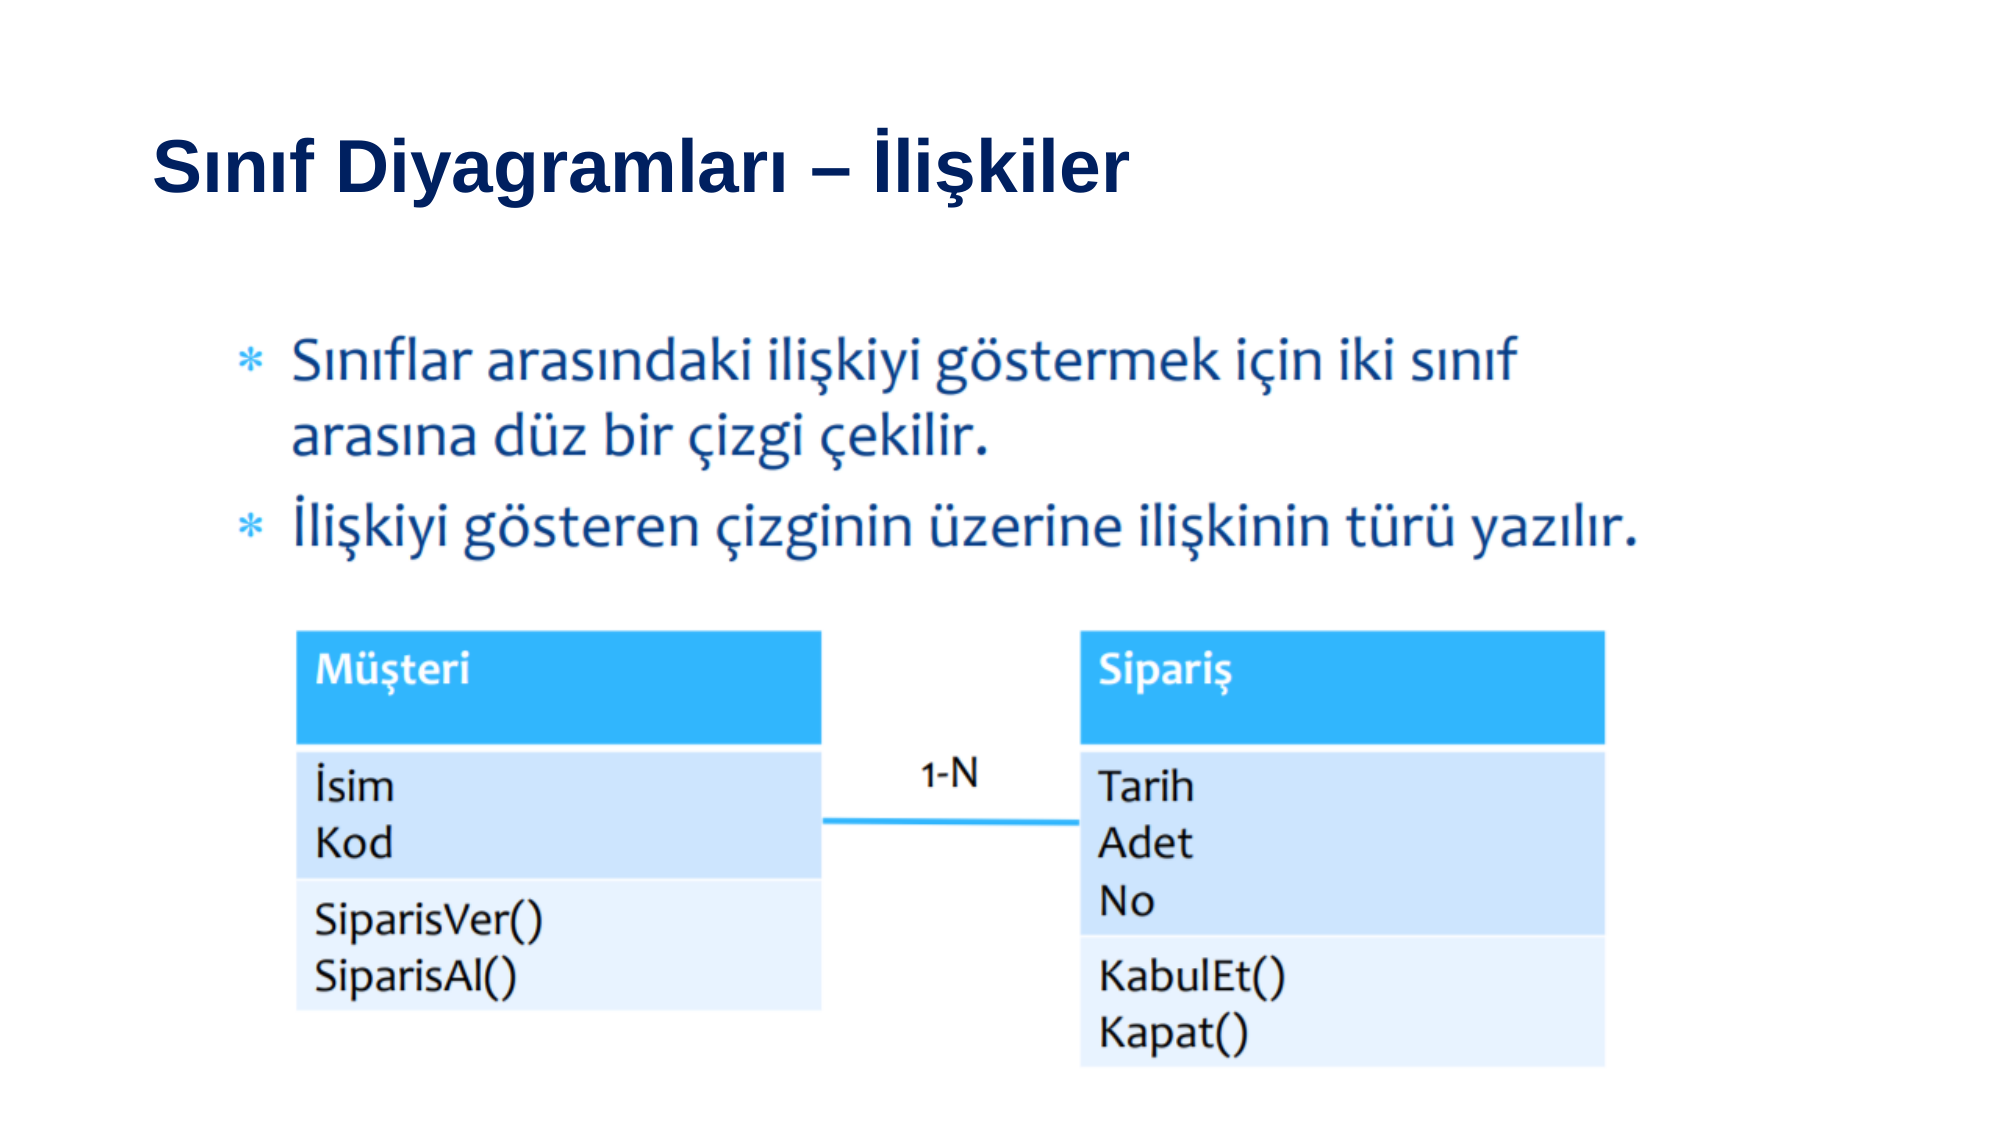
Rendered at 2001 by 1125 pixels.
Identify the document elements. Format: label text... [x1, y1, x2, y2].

title Sınıf Diyagramları – İlişkiler [137, 59, 1863, 278]
picture [223, 297, 1669, 1086]
